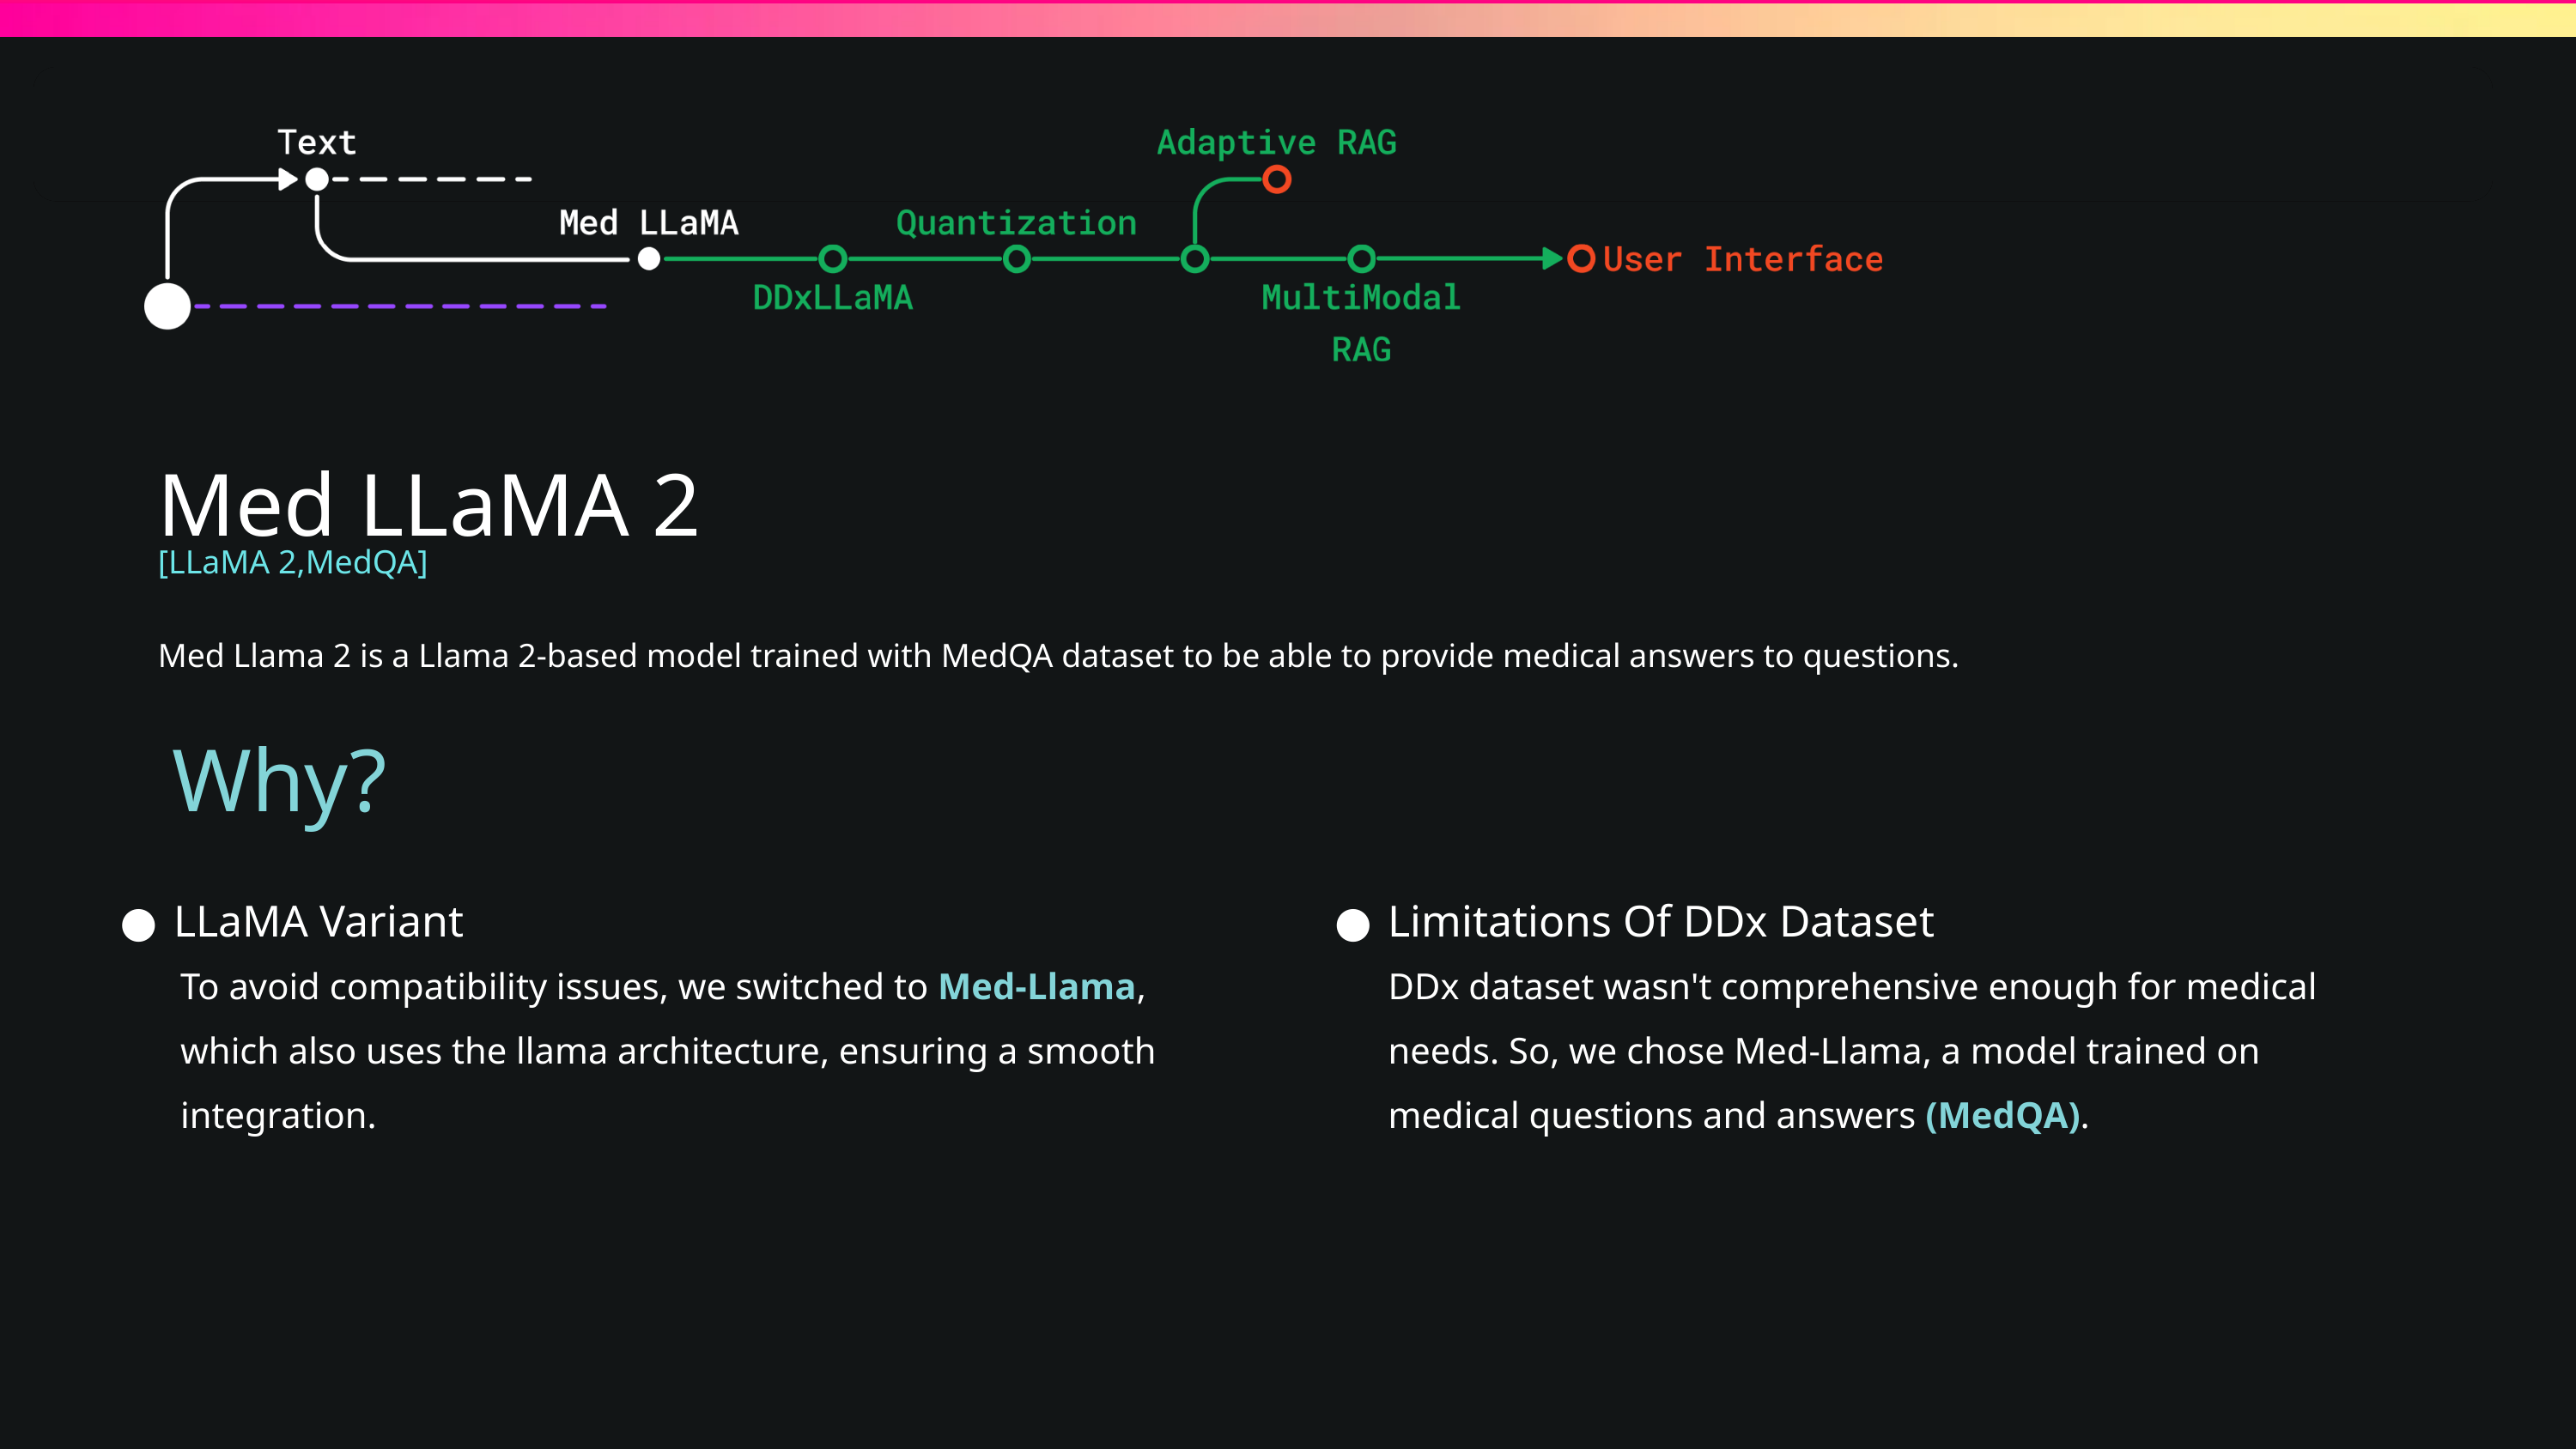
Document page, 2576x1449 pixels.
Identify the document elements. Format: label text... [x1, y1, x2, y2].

text_box [0, 3, 2576, 38]
text_box Limitations Of DDx Dataset [1323, 873, 2262, 946]
text_box Med Llama 2 is a Llama 2-based model trained with MedQA dataset to be able to provide medical answers to questions. [144, 606, 2327, 687]
text_box Why? [159, 692, 1084, 842]
text_box LLaMA Variant [109, 873, 1034, 946]
text_box To avoid compatibility issues, we switched to Med-Llama, which also uses the llama architecture, ensuring a smooth integration. [180, 942, 1183, 1225]
picture [0, 0, 2576, 3]
text_box DDx dataset wasn't comprehensive enough for medical needs. So, we chose Med-Llama, a model trained on medical questions and answers (MedQA). [1388, 942, 2343, 1318]
picture [144, 128, 1882, 361]
text_box Med LLaMA 2 [144, 416, 1069, 567]
text_box [33, 67, 2493, 202]
text_box [LLaMA 2,MedQA] [144, 521, 753, 593]
